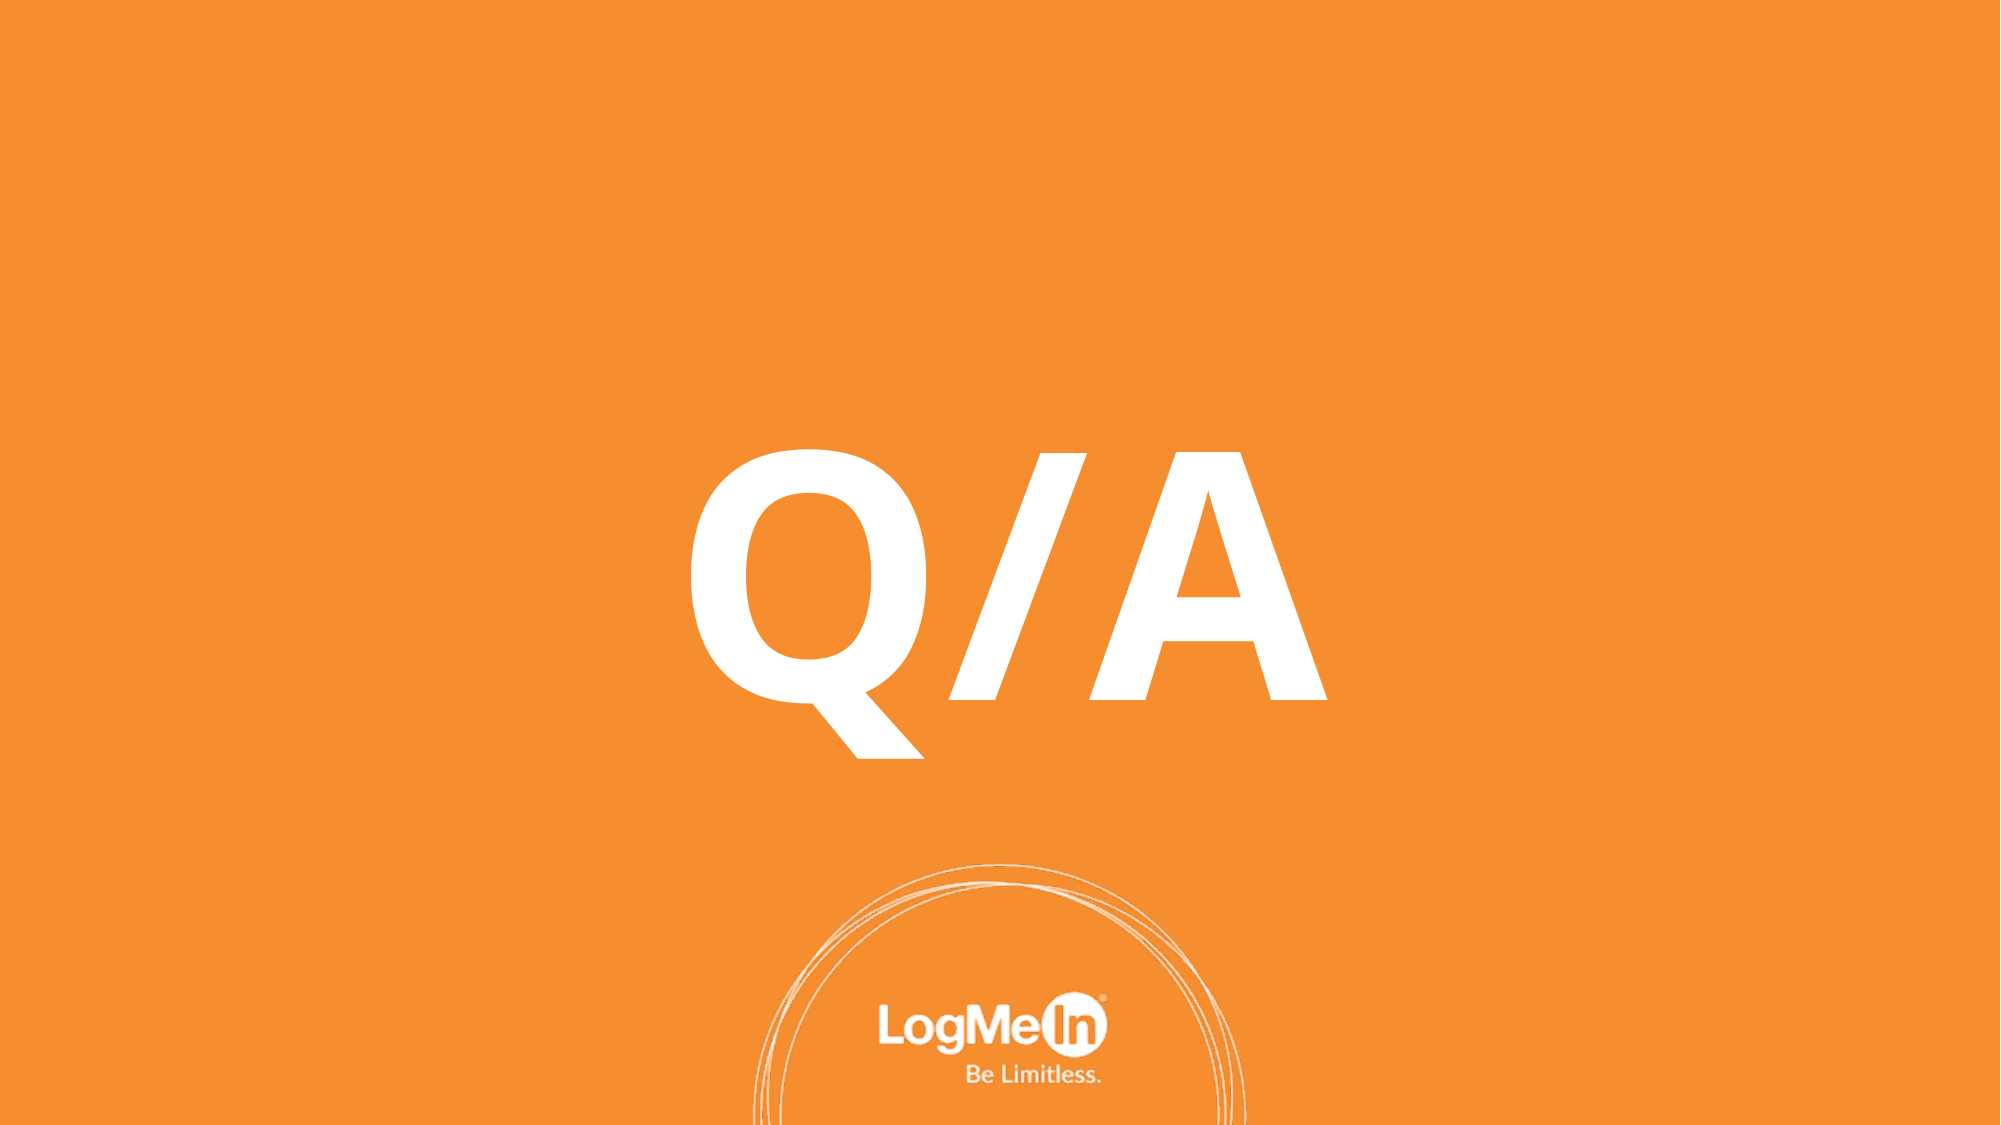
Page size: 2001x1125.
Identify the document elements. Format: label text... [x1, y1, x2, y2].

picture [744, 854, 1256, 1125]
title Q/A [99, 304, 1900, 821]
